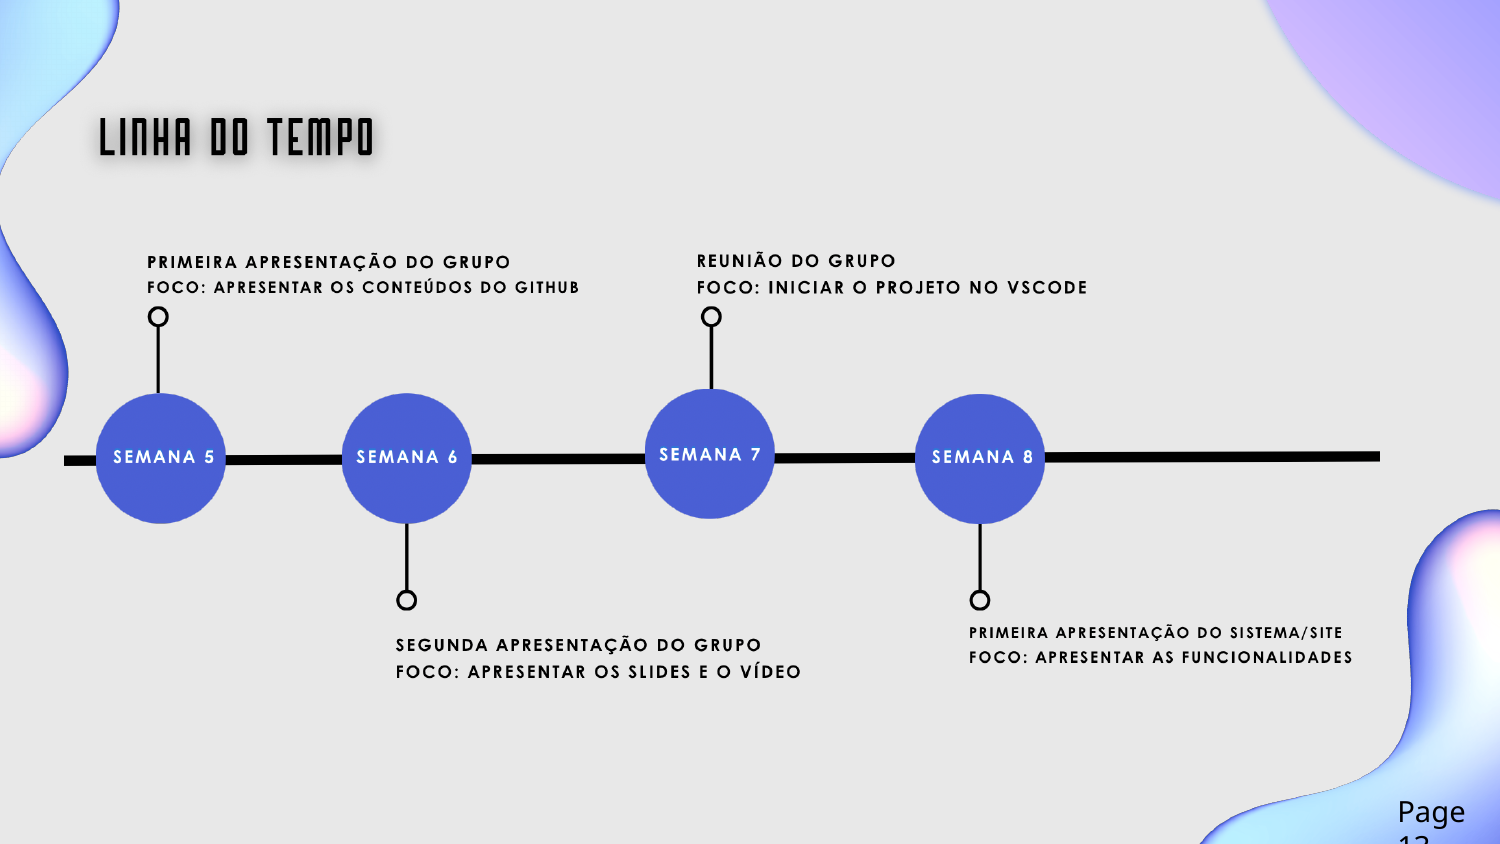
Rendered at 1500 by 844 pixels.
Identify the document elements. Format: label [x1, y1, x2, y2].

text_box [1267, 0, 1500, 199]
picture [0, 0, 1500, 844]
